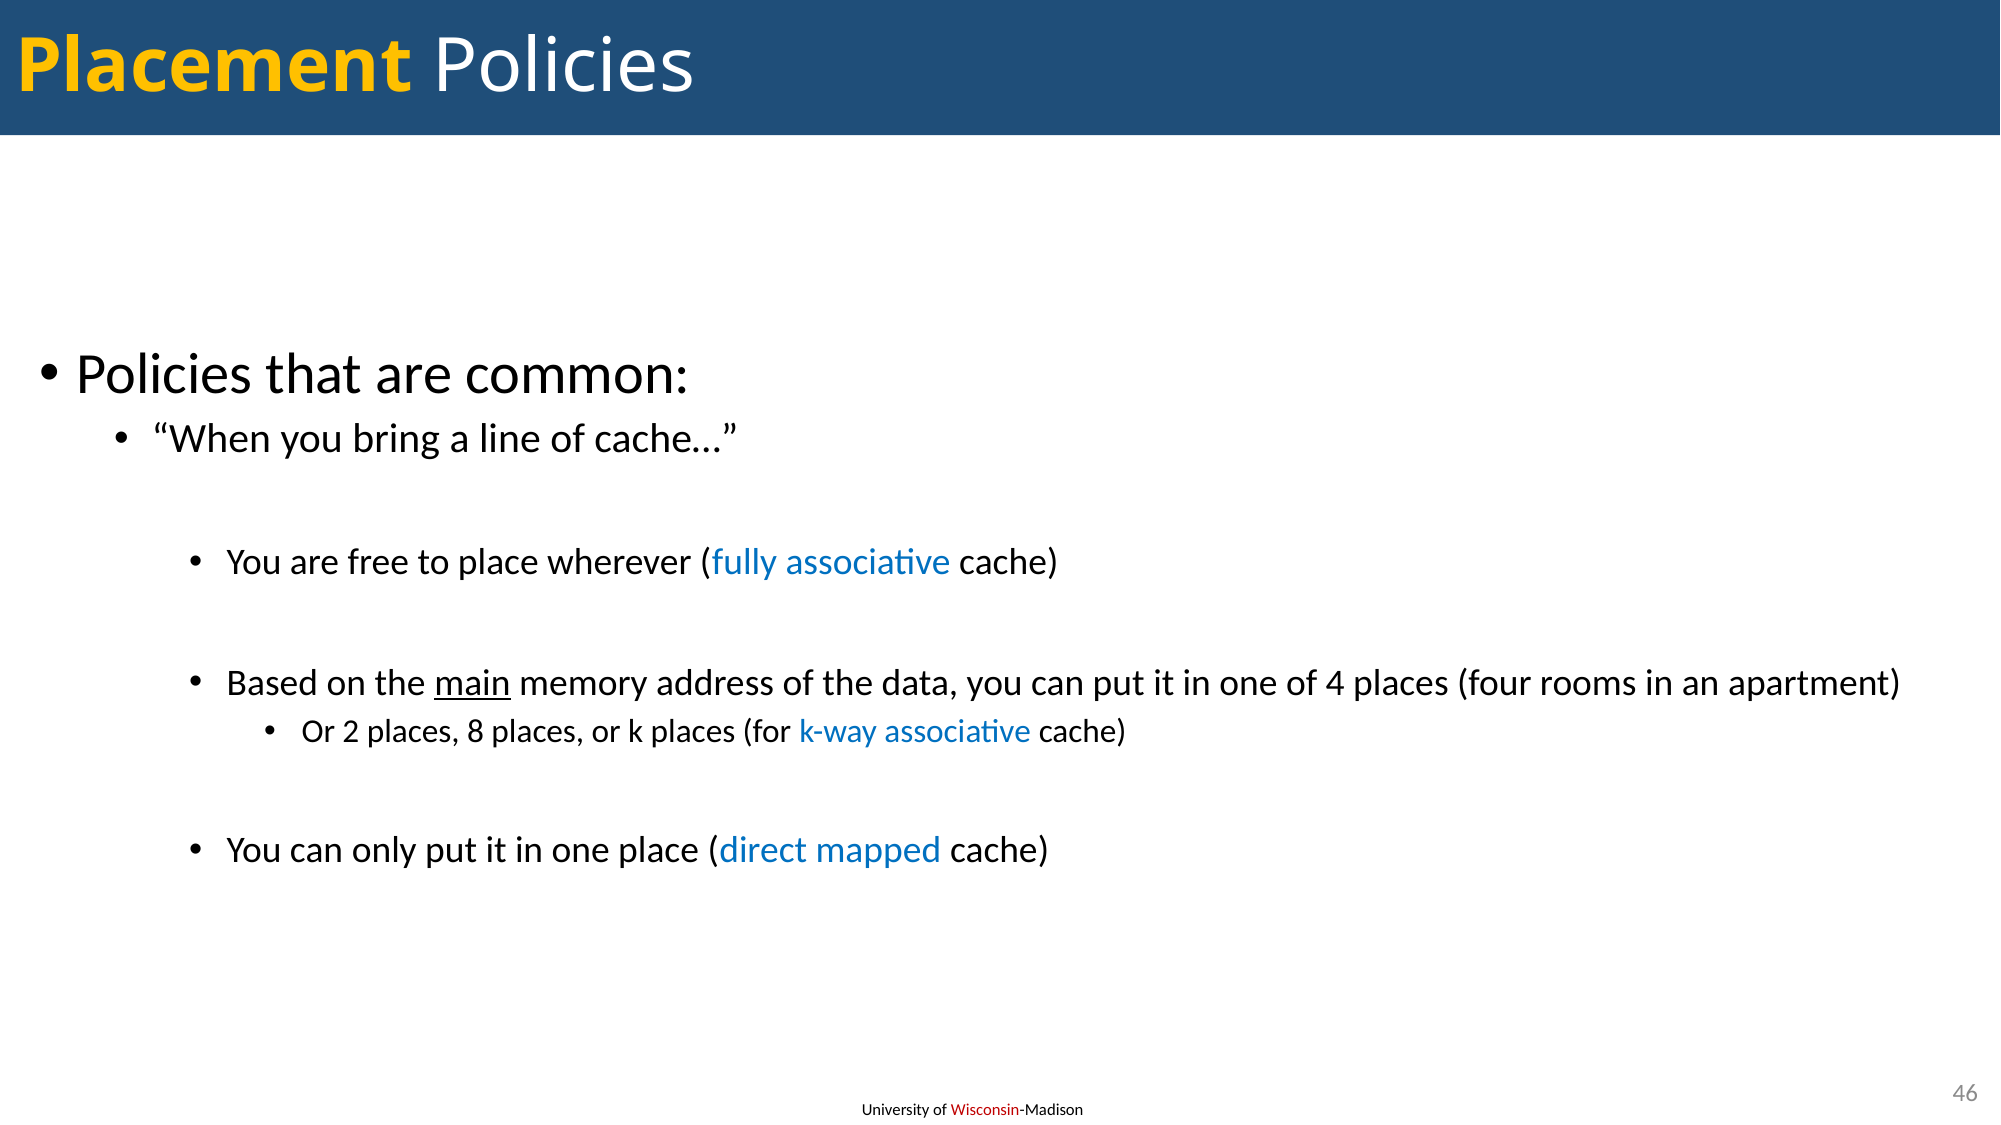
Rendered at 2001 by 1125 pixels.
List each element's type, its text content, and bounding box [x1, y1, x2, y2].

title Placement Policies [0, 0, 2000, 136]
list Policies that are common: “When you bring a line of cache…” You are free to place wherever (fully associative cache) Based on the main memory address of the data, you can put it in one of 4 places (four rooms in an apartment) Or 2 places, 8 places, or k places (for k-way associative cache) You can only put it in one place (direct mapped cache) [24, 245, 1987, 1055]
slide_number 46 [1879, 1069, 1994, 1114]
